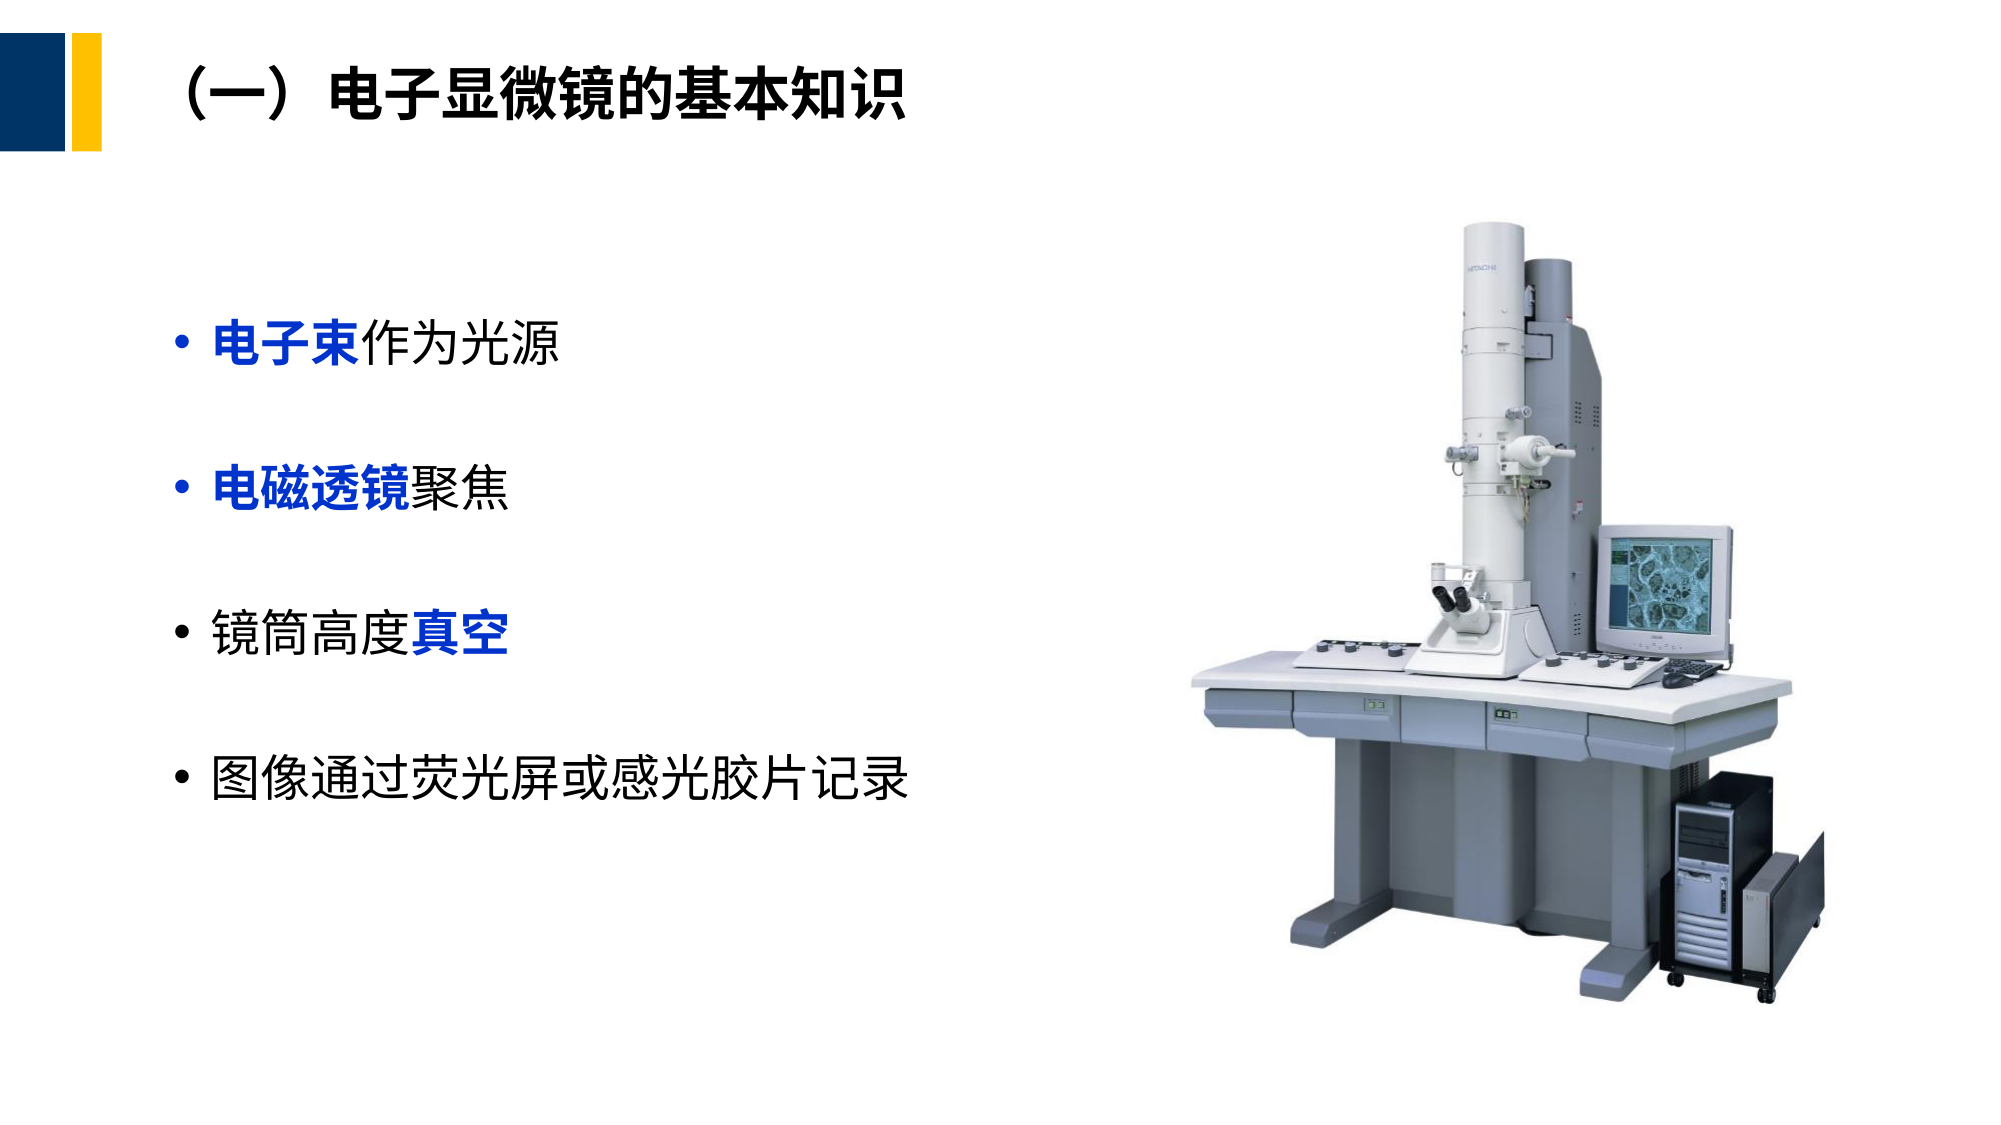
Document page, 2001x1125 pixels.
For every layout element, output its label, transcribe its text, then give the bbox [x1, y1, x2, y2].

title （一）电子显微镜的基本知识 [135, 33, 1950, 152]
picture [1178, 202, 1842, 1030]
list 电子束作为光源 电磁透镜聚焦 镜筒高度真空 图像通过荧光屏或感光胶片记录 [158, 243, 1000, 1076]
